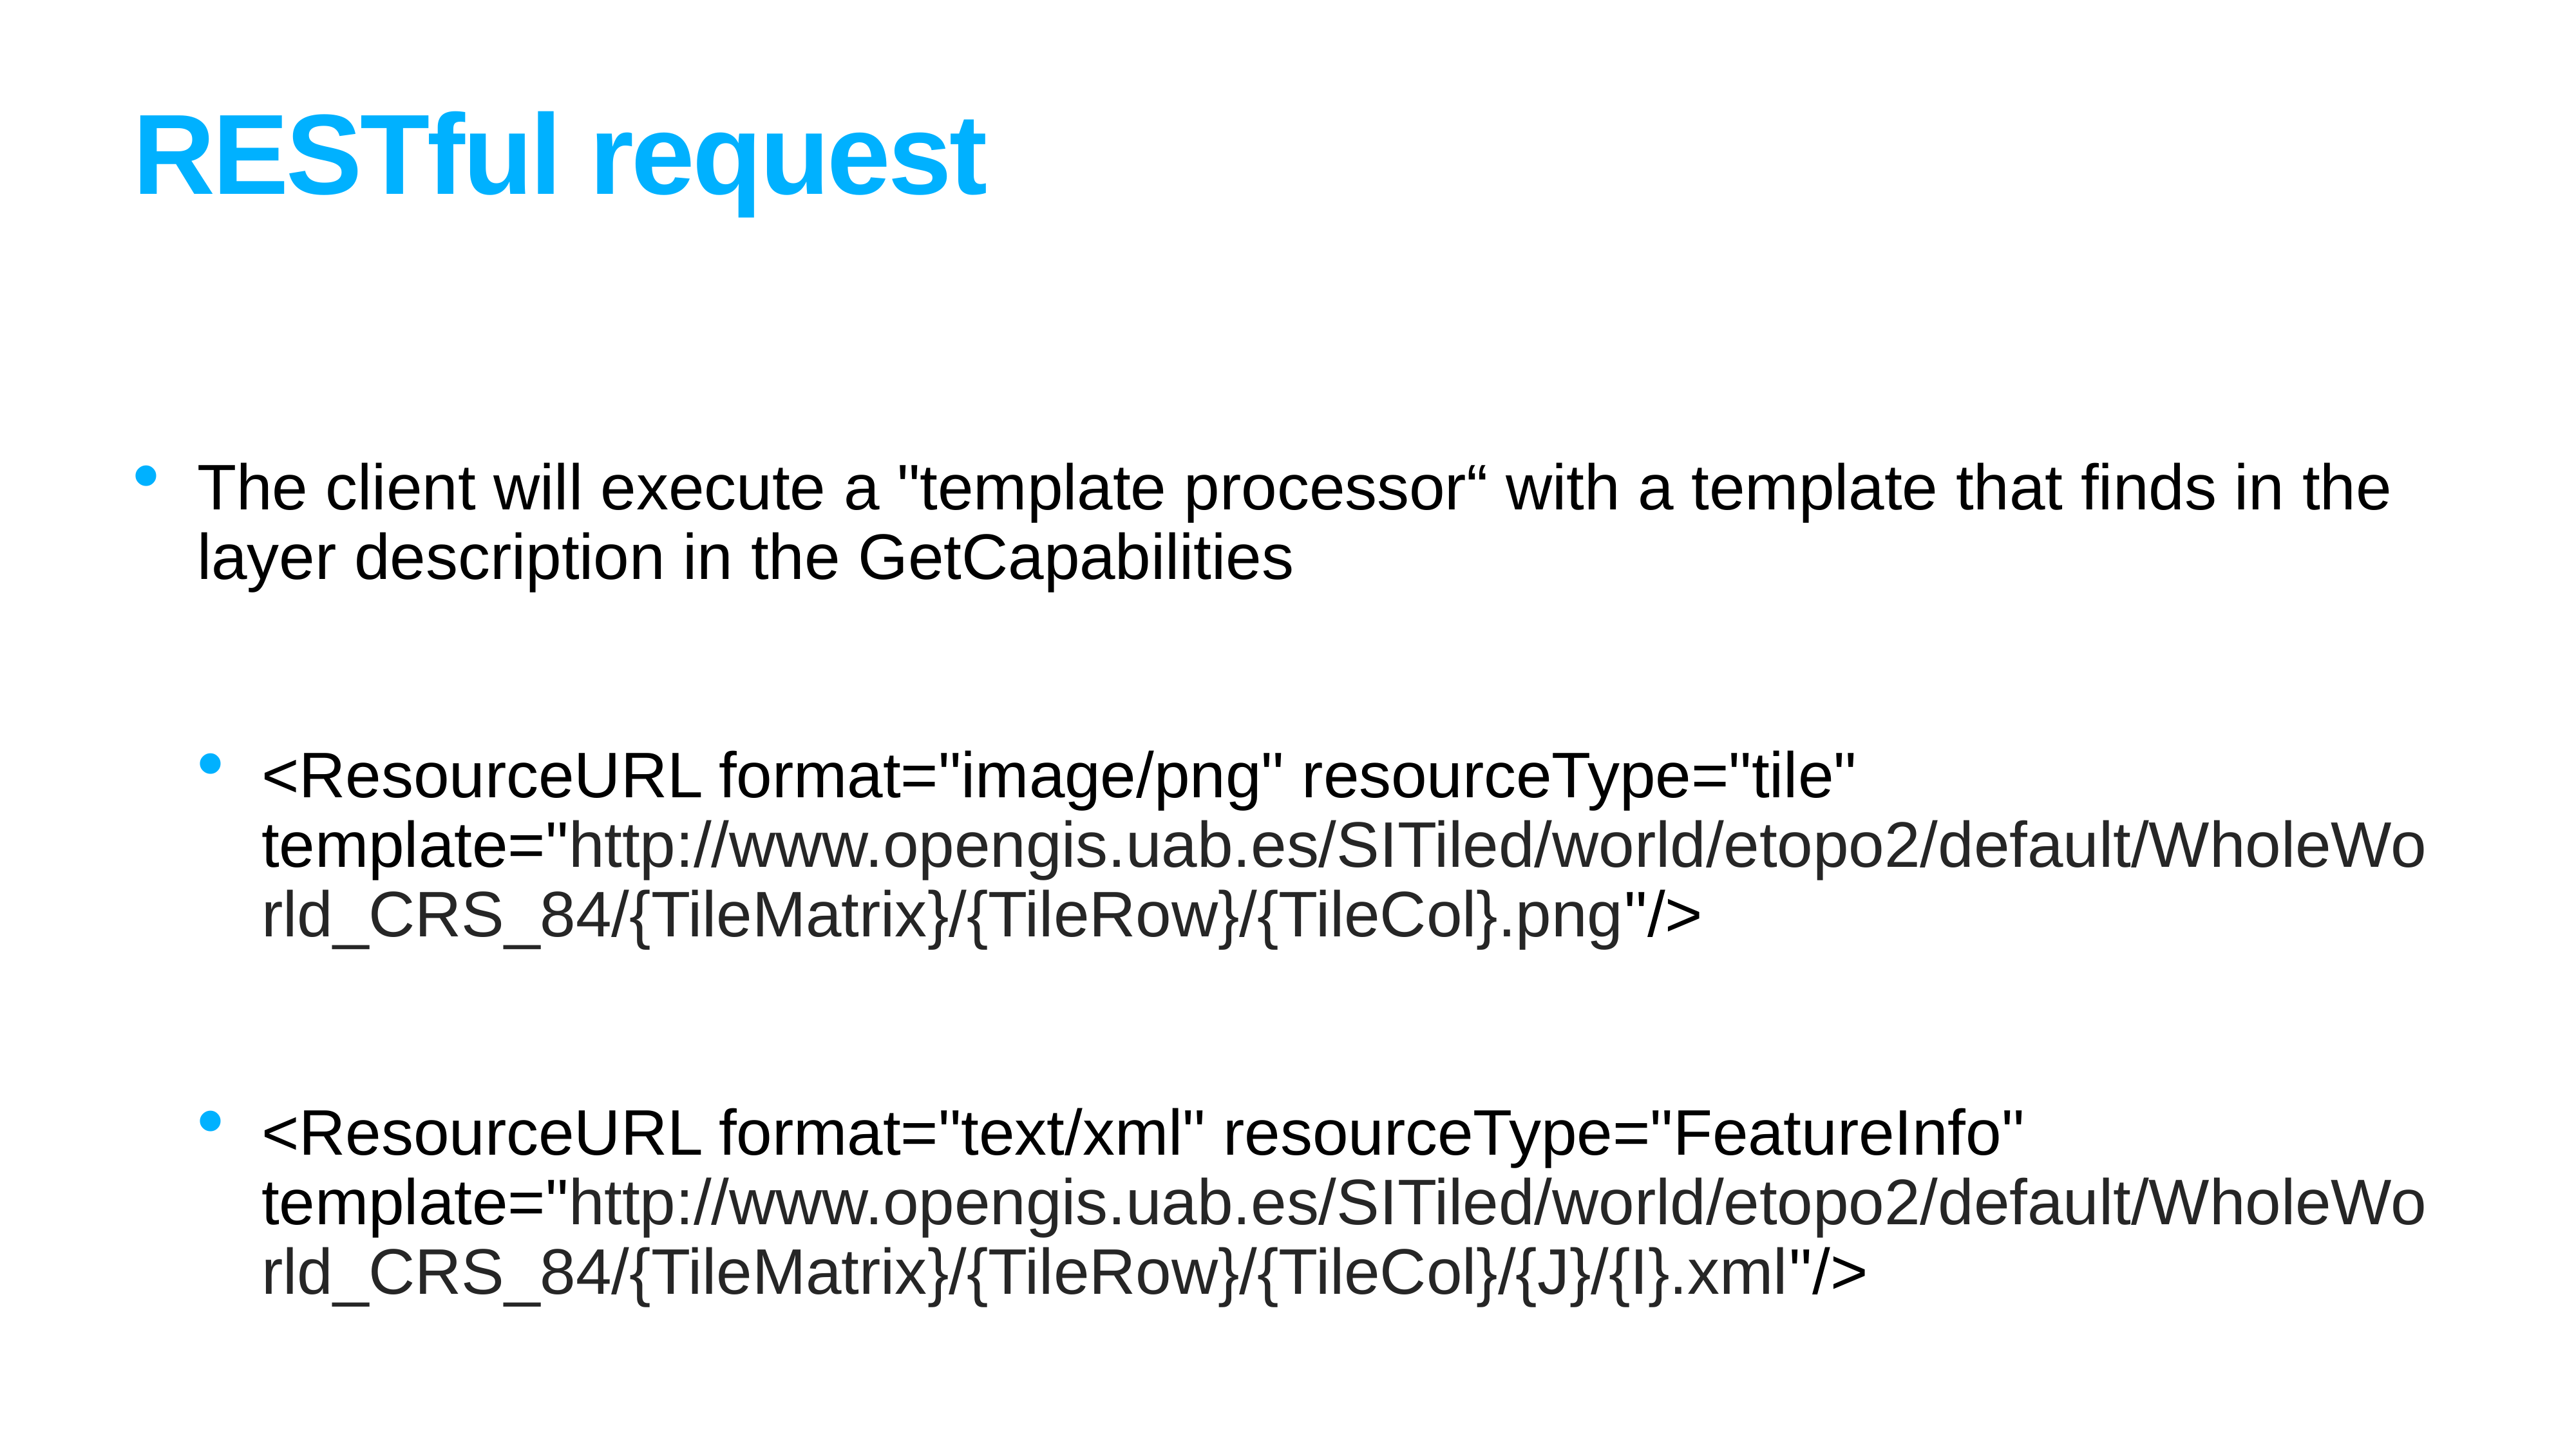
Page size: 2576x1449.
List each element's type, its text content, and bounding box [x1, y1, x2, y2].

list The client will execute a "template processor“ with a template that finds in the layer description in the GetCapabilities <ResourceURL format="image/png" resourceType="tile" template="http://www.opengis.uab.es/SITiled/world/etopo2/default/WholeWorld_CRS_84/{TileMatrix}/{TileRow}/{TileCol}.png"/> <ResourceURL format="text/xml" resourceType="FeatureInfo" template="http://www.opengis.uab.es/SITiled/world/etopo2/default/WholeWorld_CRS_84/{TileMatrix}/{TileRow}/{TileCol}/{J}/{I}.xml"/> [127, 448, 2449, 1321]
title RESTful request [127, 100, 2333, 247]
